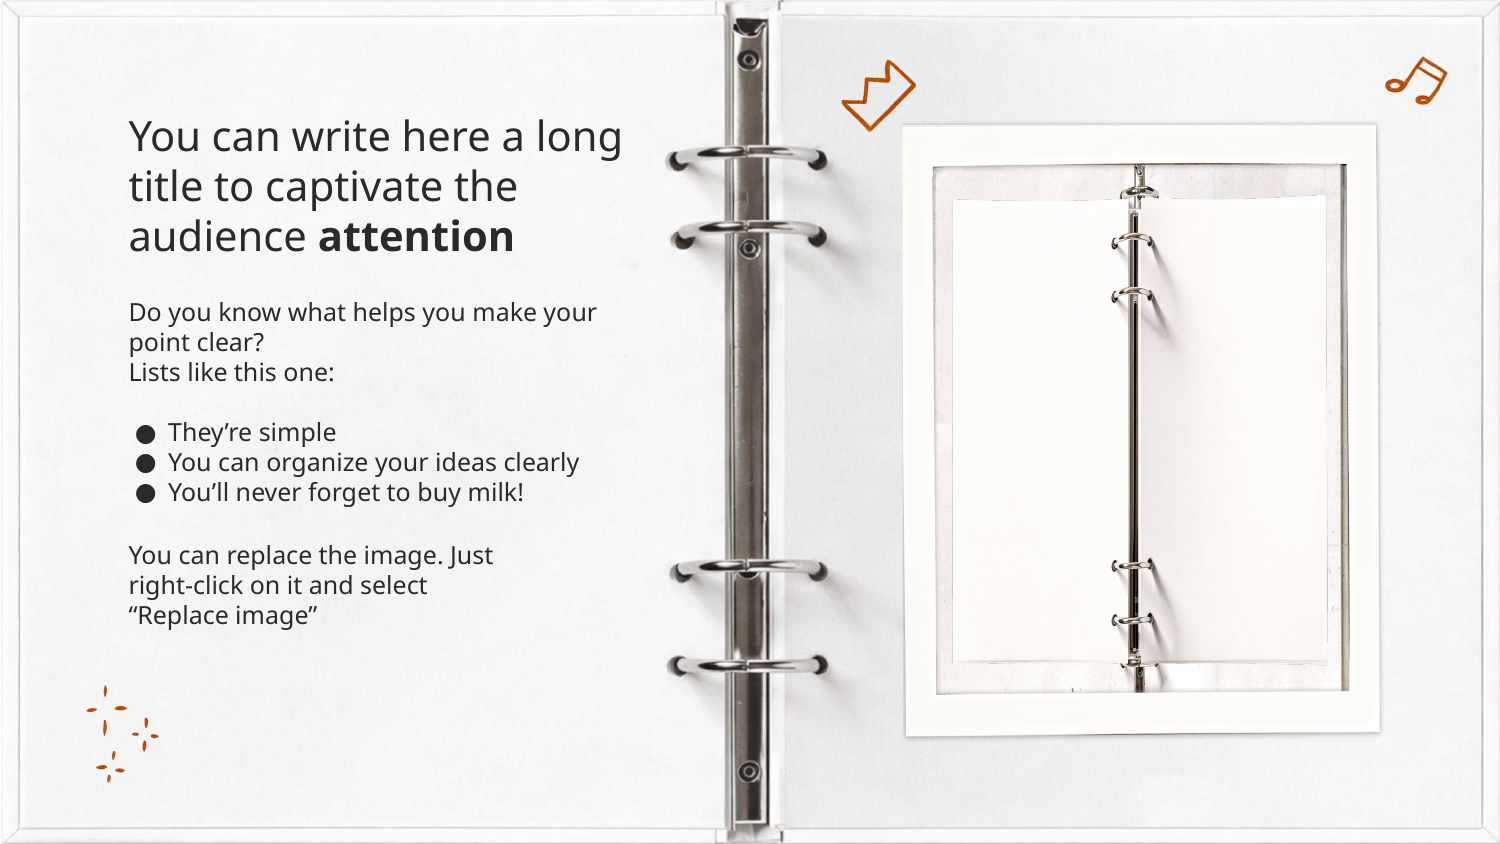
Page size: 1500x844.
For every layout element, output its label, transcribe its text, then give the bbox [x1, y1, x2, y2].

list Do you know what helps you make your point clear? Lists like this one: They’re simple You can organize your ideas clearly You’ll never forget to buy milk! You can replace the image. Just right-click on it and select “Replace image” [113, 281, 663, 648]
picture [0, 0, 1500, 844]
title You can write here a long title to captivate the audience attention [113, 94, 663, 281]
